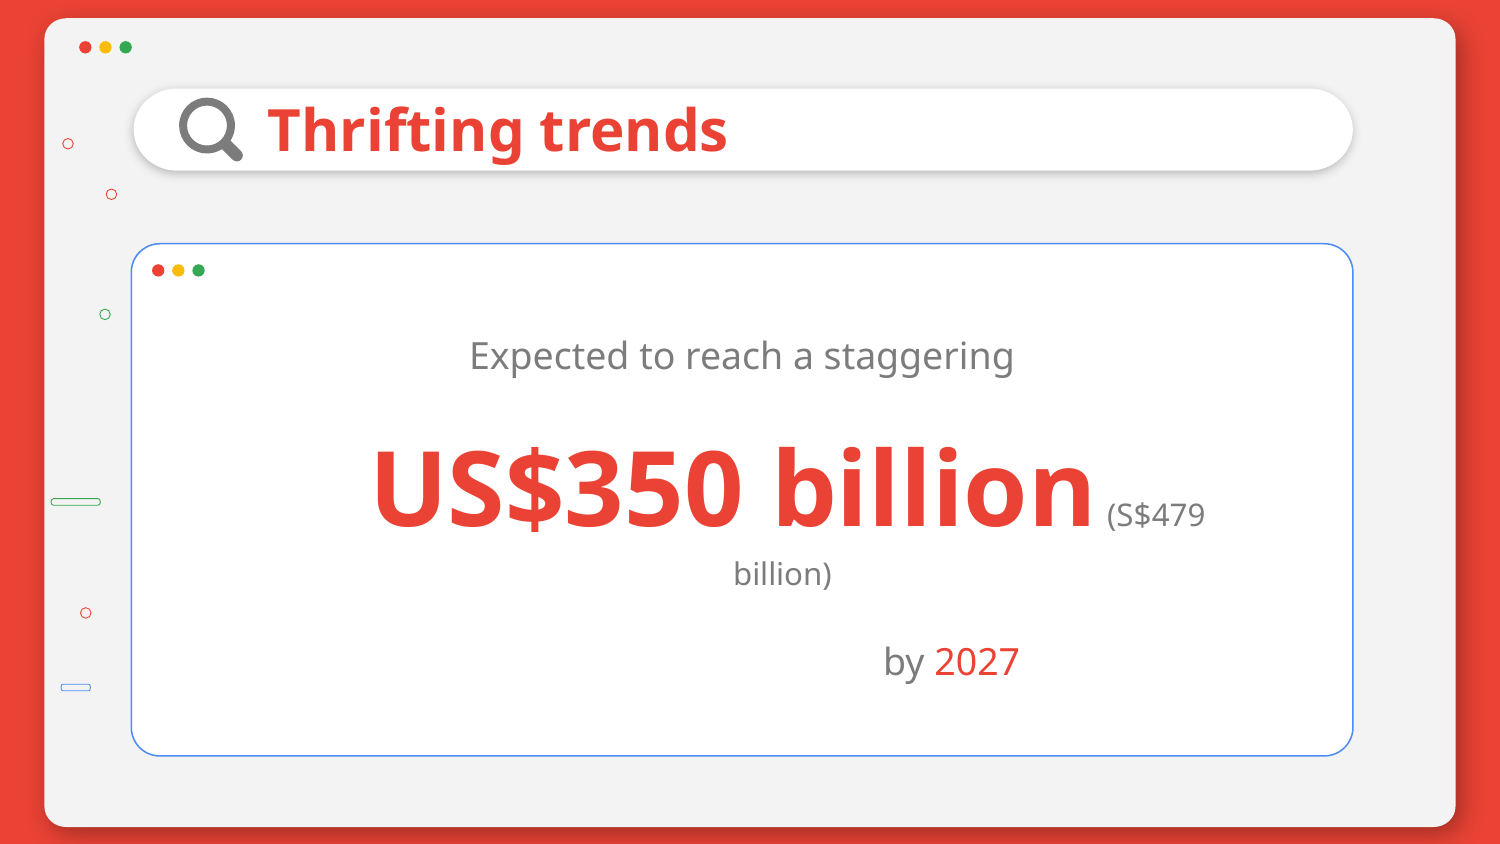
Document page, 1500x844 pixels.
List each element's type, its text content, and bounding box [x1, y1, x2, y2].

text_box Expected to reach a staggering US$350 billion (S$479 billion) by 2027 [232, 317, 1267, 740]
title Thrifting trends [252, 89, 1317, 168]
